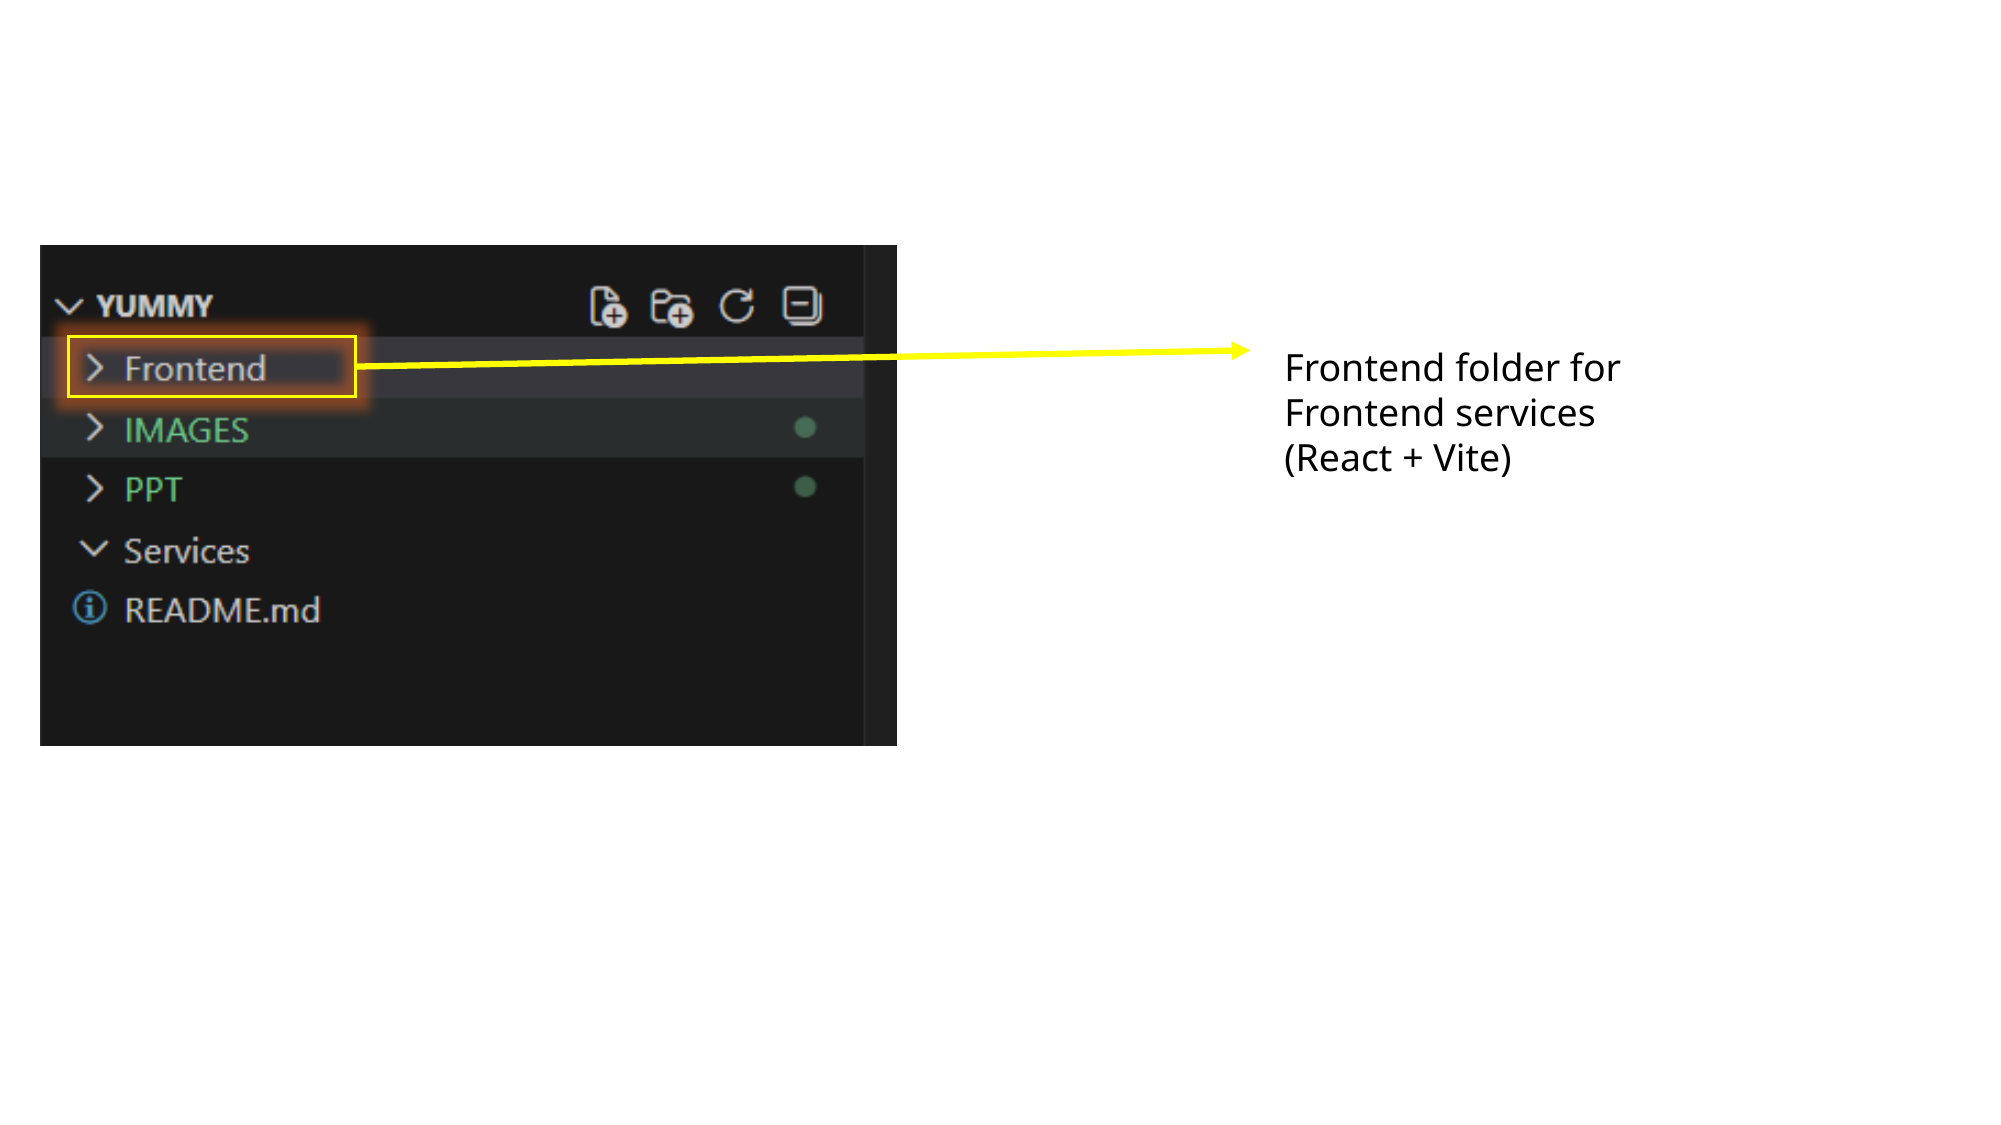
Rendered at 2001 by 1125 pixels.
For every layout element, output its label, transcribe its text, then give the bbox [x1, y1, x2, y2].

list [39, 244, 897, 746]
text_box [355, 349, 1251, 368]
text_box Frontend folder for Frontend services (React + Vite) [1269, 336, 1647, 531]
